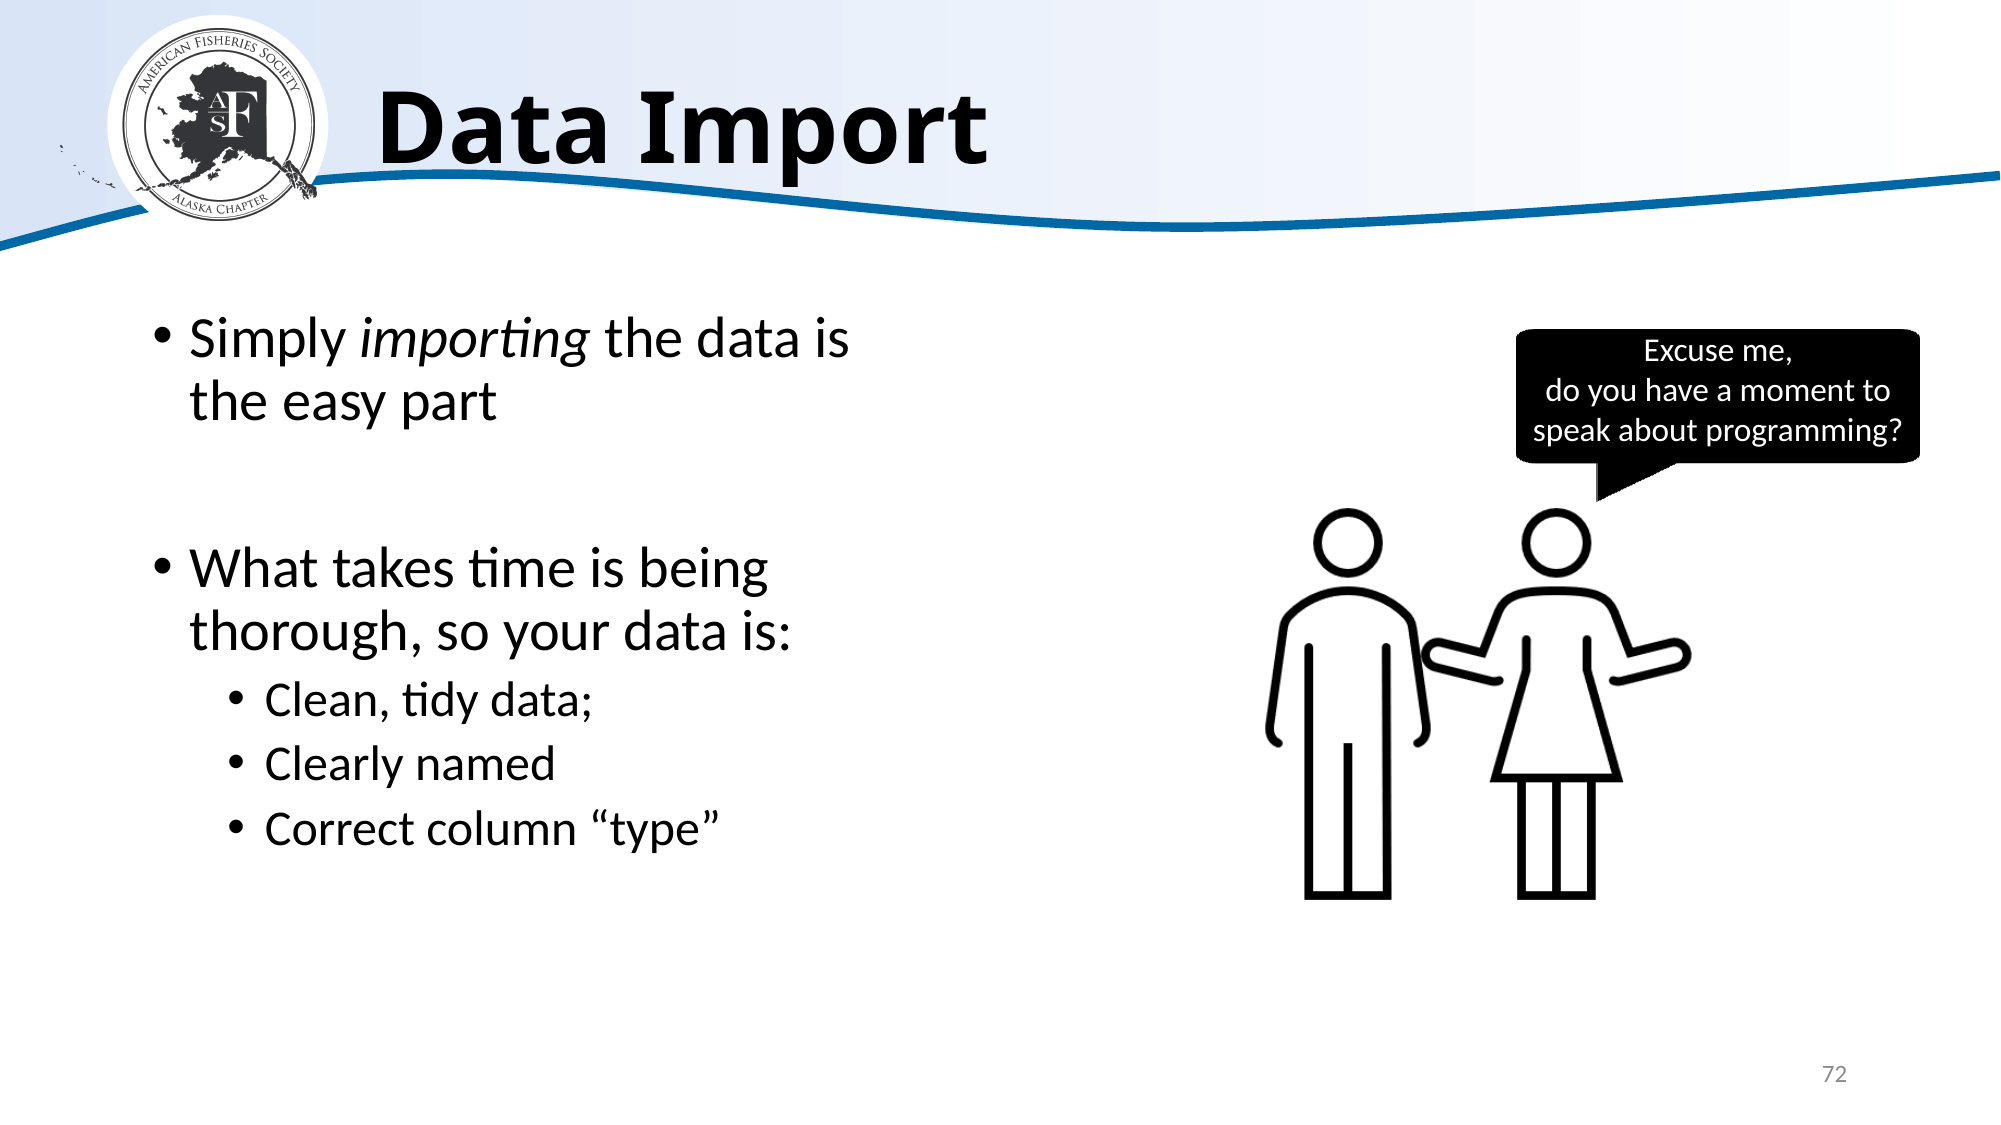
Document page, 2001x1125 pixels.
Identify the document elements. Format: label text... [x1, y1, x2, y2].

title Data Import [359, 30, 1863, 232]
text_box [1433, 282, 2000, 549]
list Simply importing the data is the easy part What takes time is being thorough, so your data is: Clean, tidy data; Clearly named Correct column “type” [137, 299, 902, 1014]
slide_number 72 [1412, 1042, 1863, 1103]
picture [60, 28, 317, 221]
picture [1139, 495, 1766, 913]
